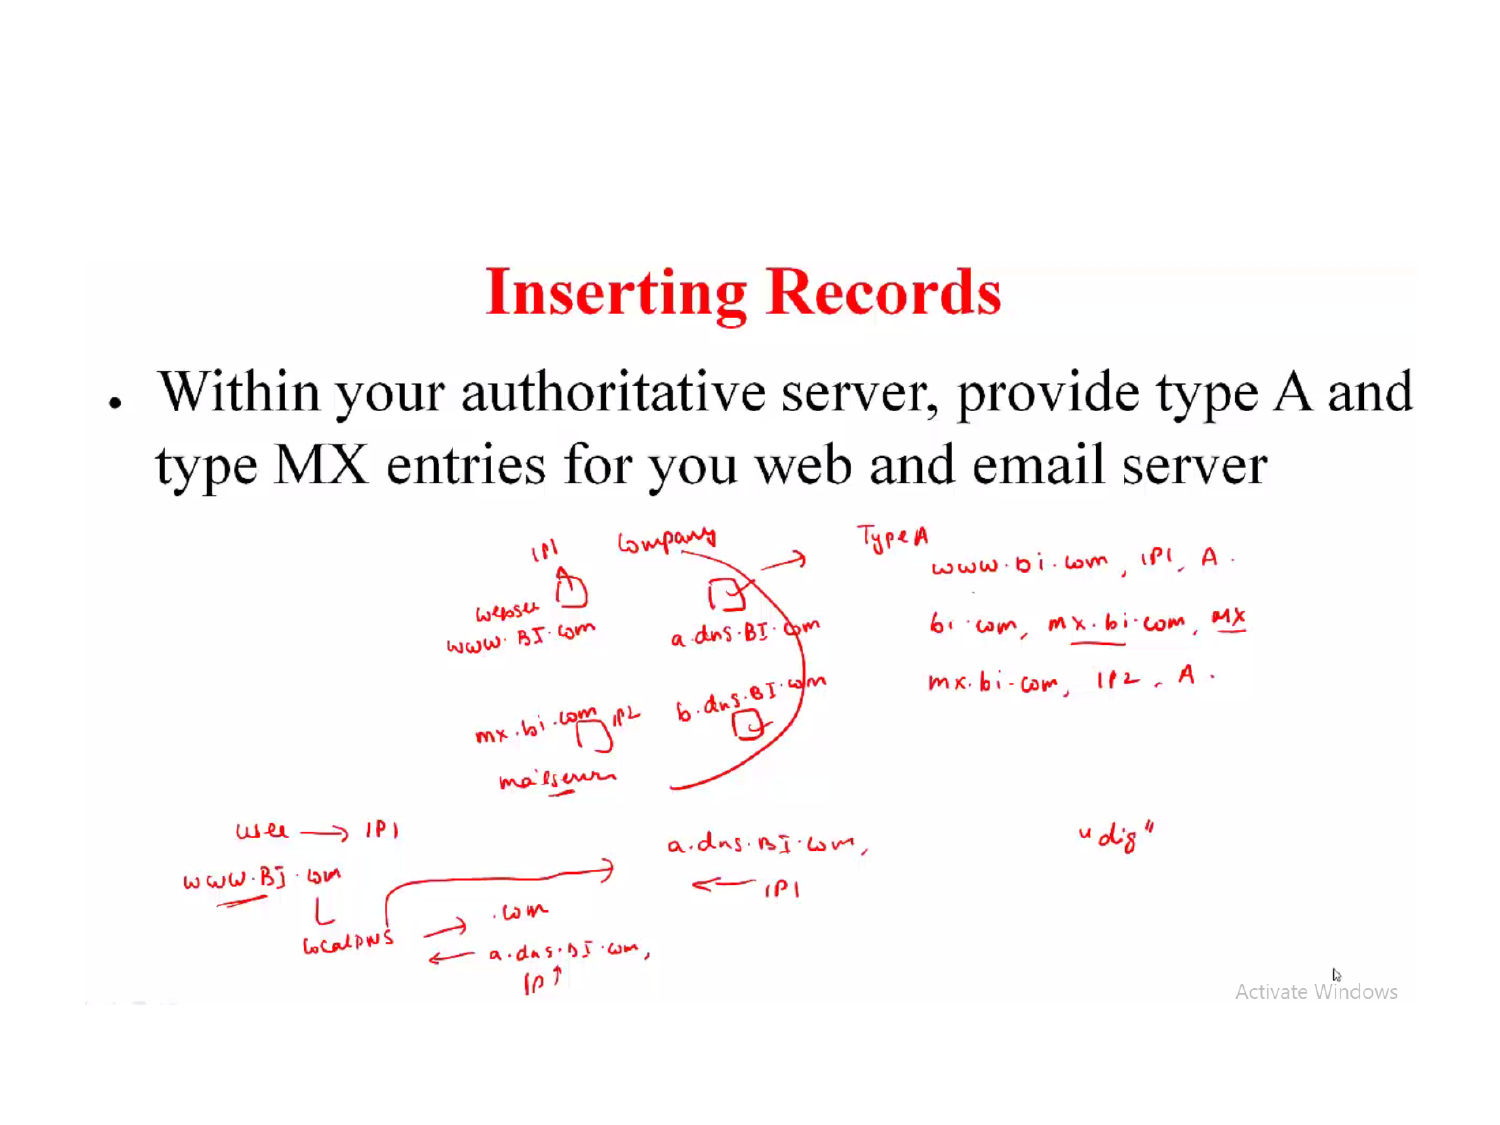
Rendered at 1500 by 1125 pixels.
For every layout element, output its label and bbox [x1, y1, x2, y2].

list [83, 262, 1417, 1006]
